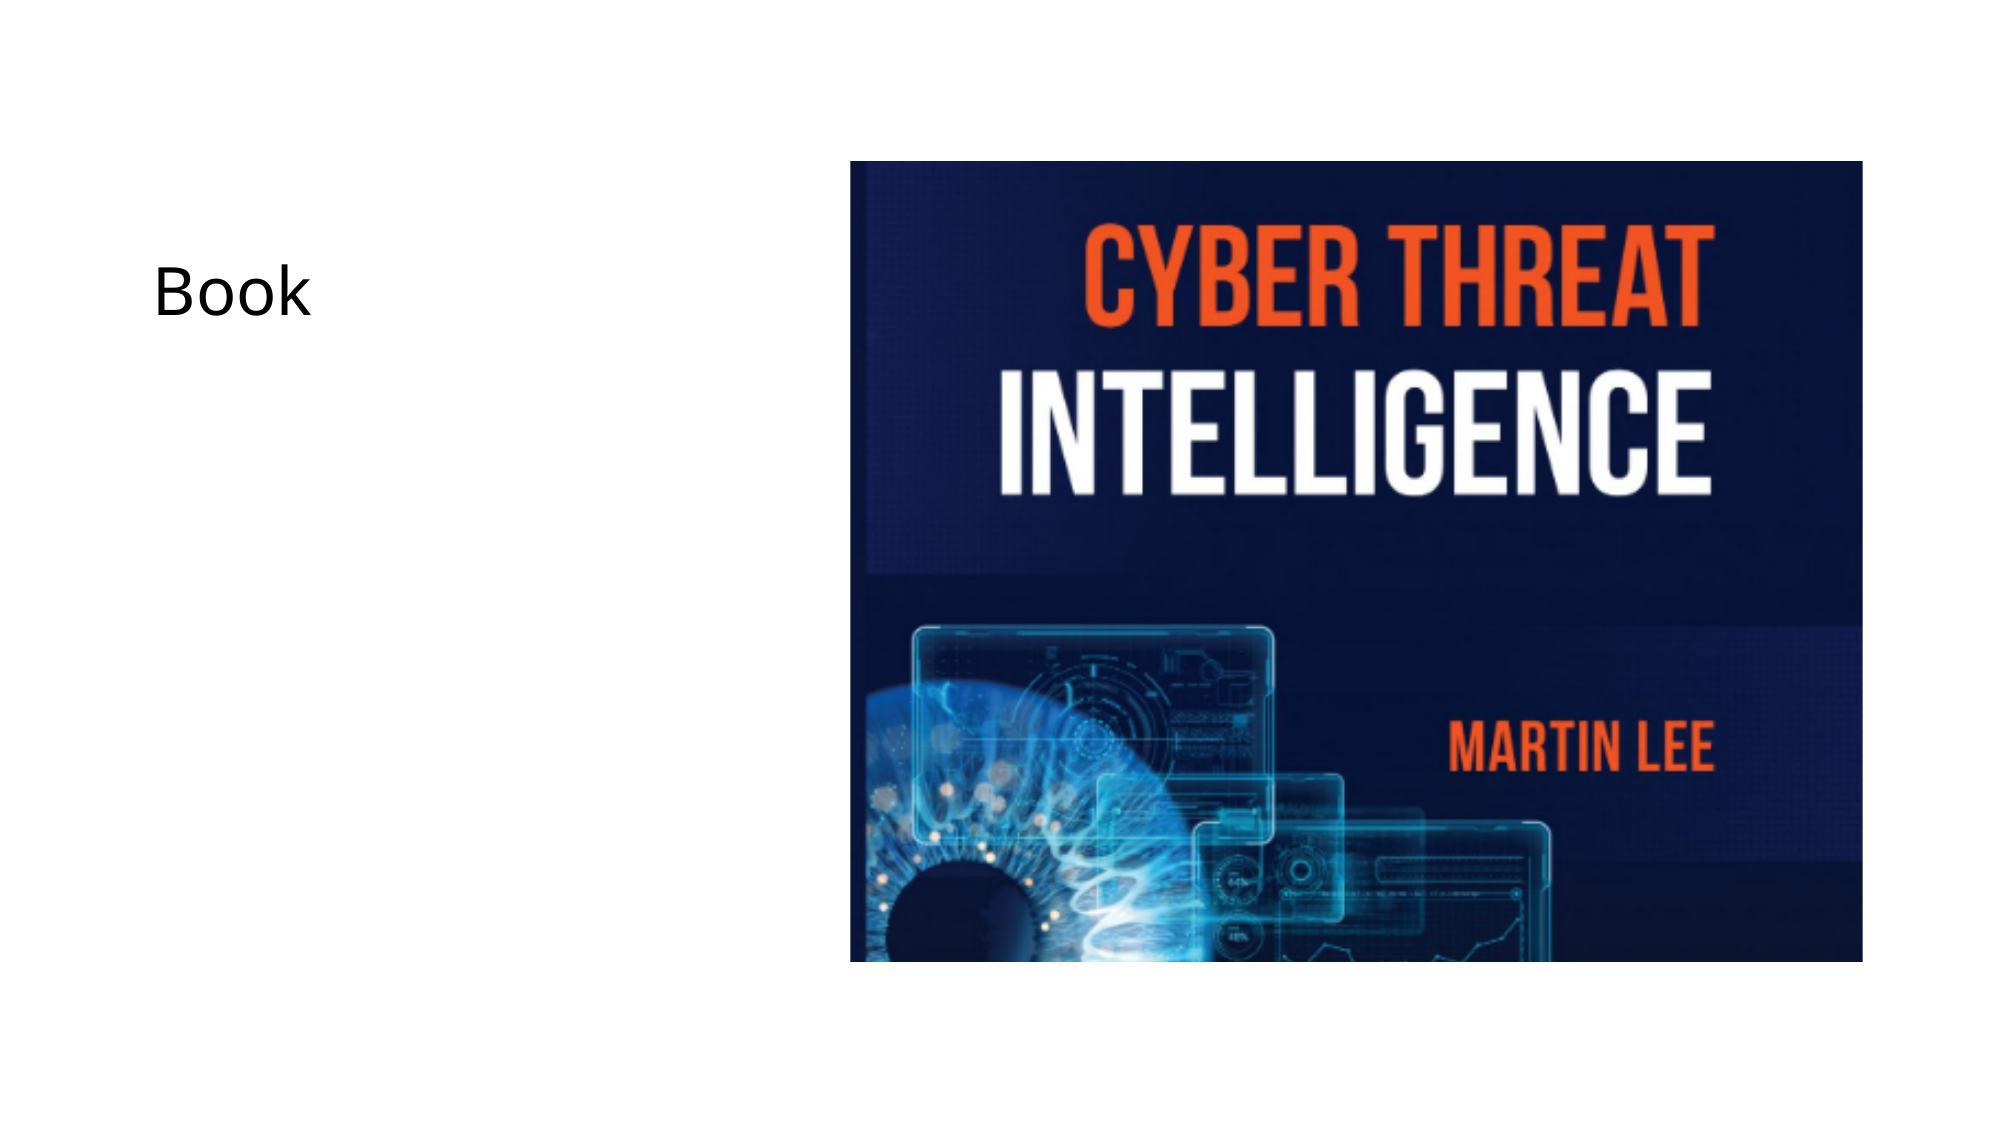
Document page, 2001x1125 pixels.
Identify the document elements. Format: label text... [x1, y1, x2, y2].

title Book [137, 75, 783, 338]
picture [850, 161, 1863, 962]
